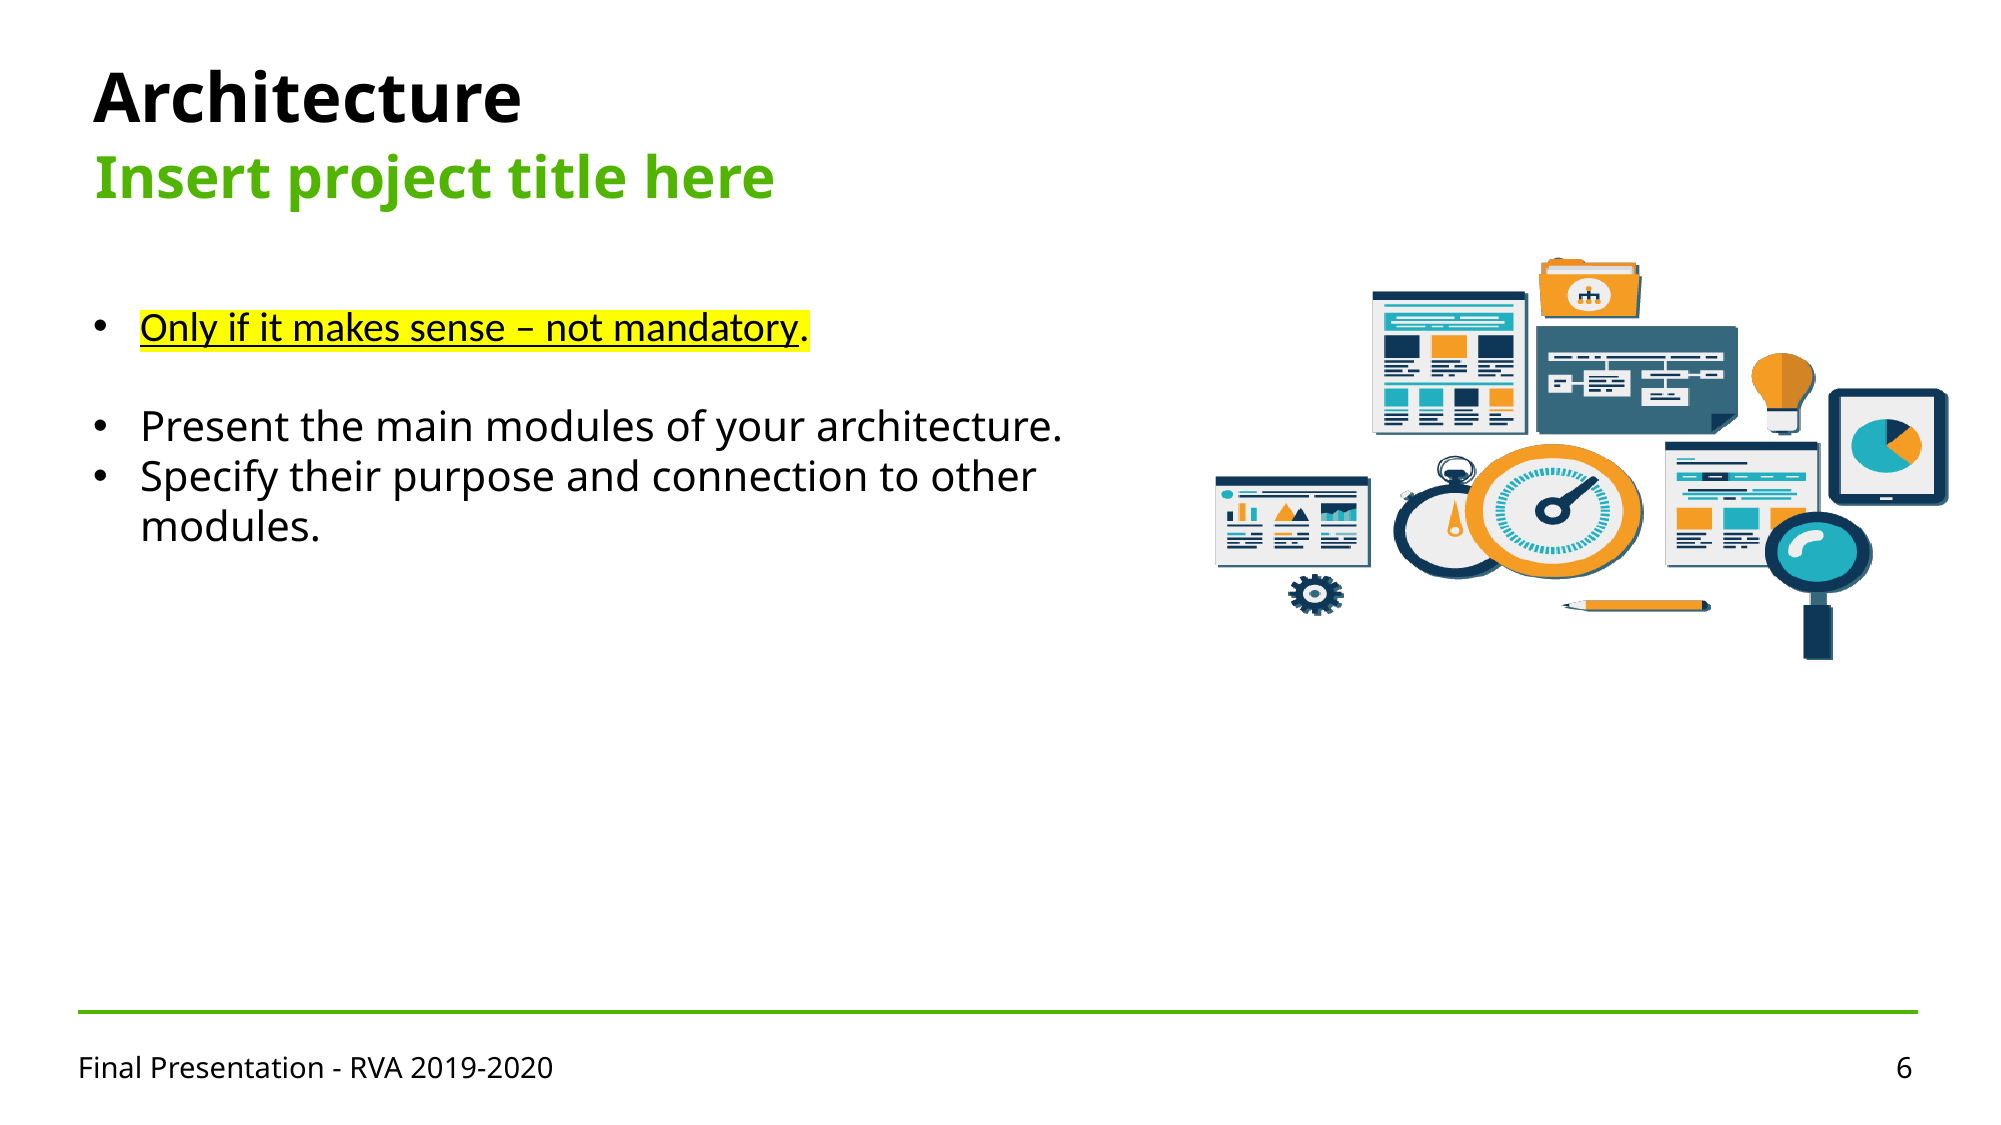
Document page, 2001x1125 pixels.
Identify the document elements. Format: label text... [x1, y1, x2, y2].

text_box 6 [1807, 1041, 1928, 1093]
picture [1209, 160, 1957, 726]
text_box Only if it makes sense – not mandatory. Present the main modules of your architecture. Specify their purpose and connection to other modules. [78, 292, 1121, 708]
text_box Architecture [78, 54, 1922, 146]
text_box Insert project title here [95, 140, 1922, 281]
text_box Final Presentation - RVA 2019-2020 [63, 1041, 606, 1093]
